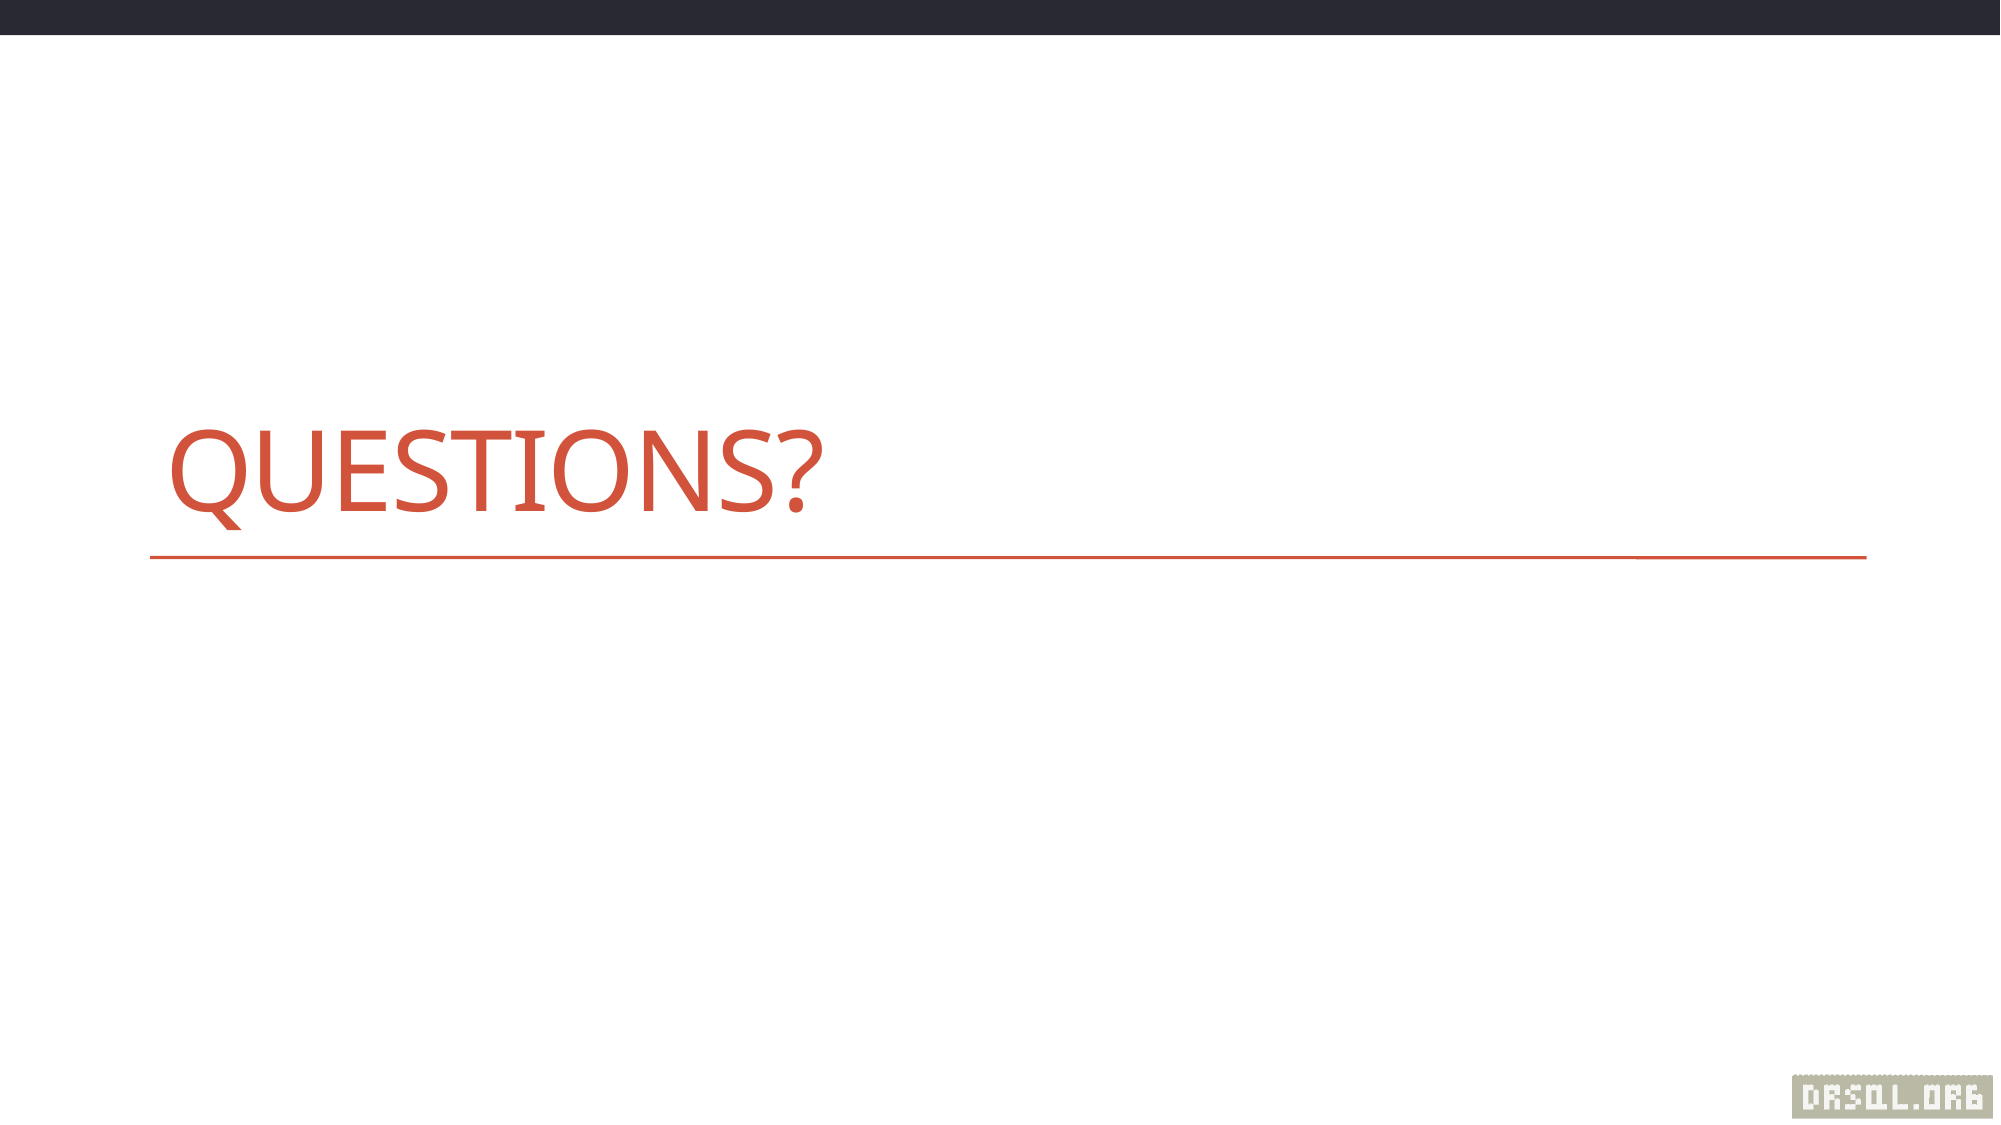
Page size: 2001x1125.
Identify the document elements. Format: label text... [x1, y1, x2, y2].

title Questions? [150, 224, 1867, 542]
